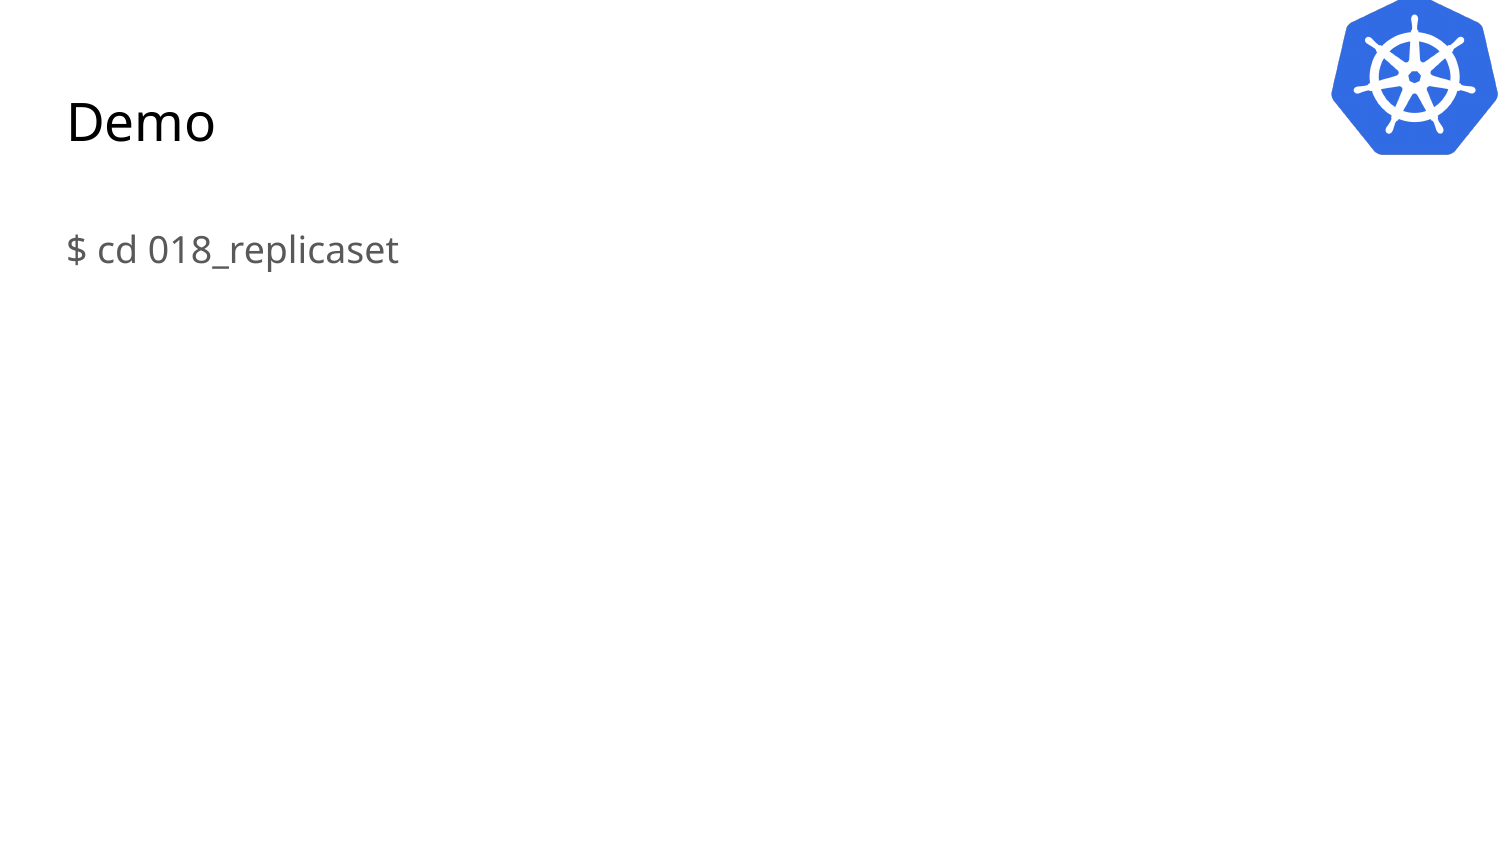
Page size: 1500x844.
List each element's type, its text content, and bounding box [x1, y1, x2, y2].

picture [1329, 0, 1500, 157]
list $ cd 018_replicaset [51, 189, 1449, 750]
title Demo [51, 72, 1449, 167]
